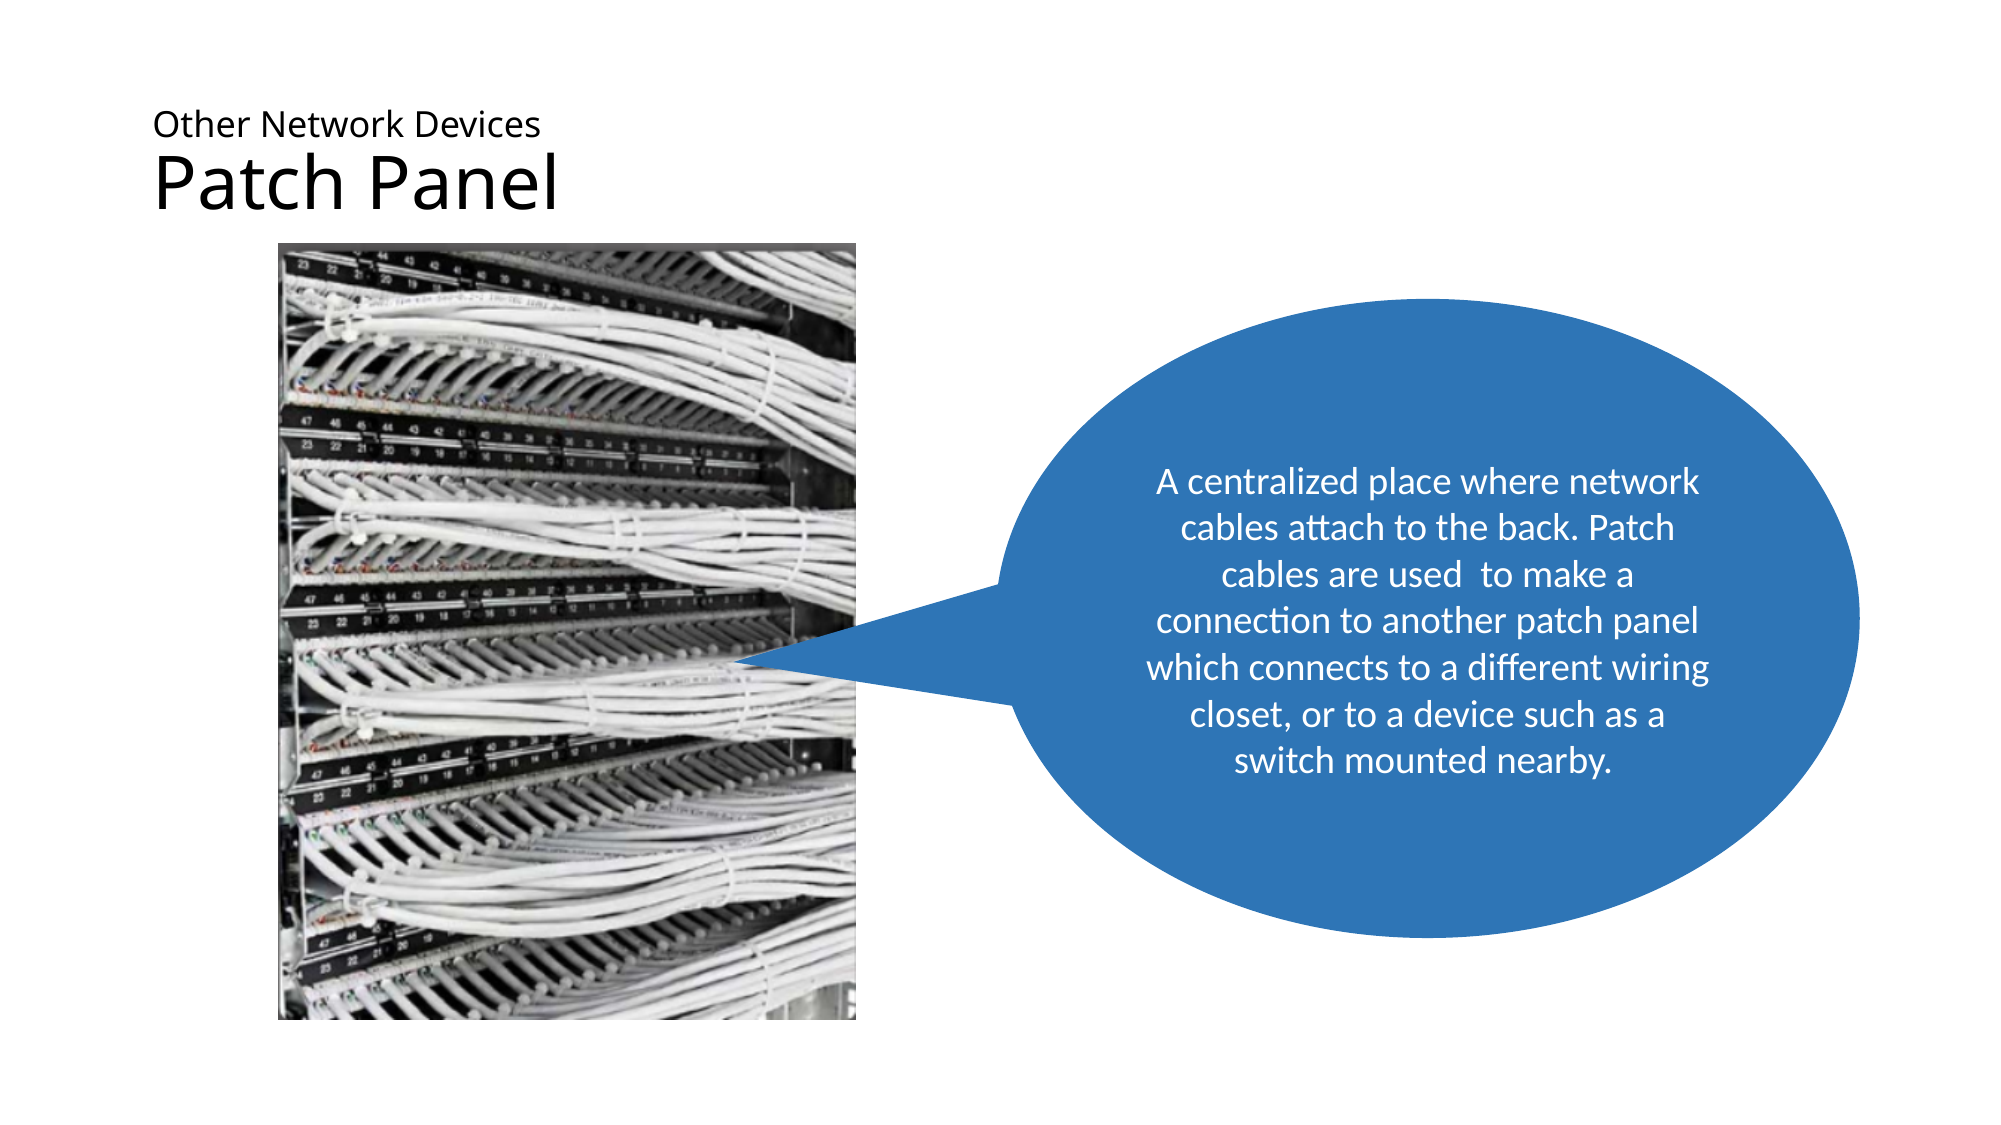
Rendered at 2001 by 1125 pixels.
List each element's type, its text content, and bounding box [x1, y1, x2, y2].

picture [278, 243, 856, 1020]
text_box A centralized place where network cables attach to the back. Patch cables are used to make a connection to another patch panel which connects to a different wiring closet, or to a device such as a switch mounted nearby. [856, 297, 1861, 940]
title Other Network Devices Patch Panel [137, 59, 1863, 278]
